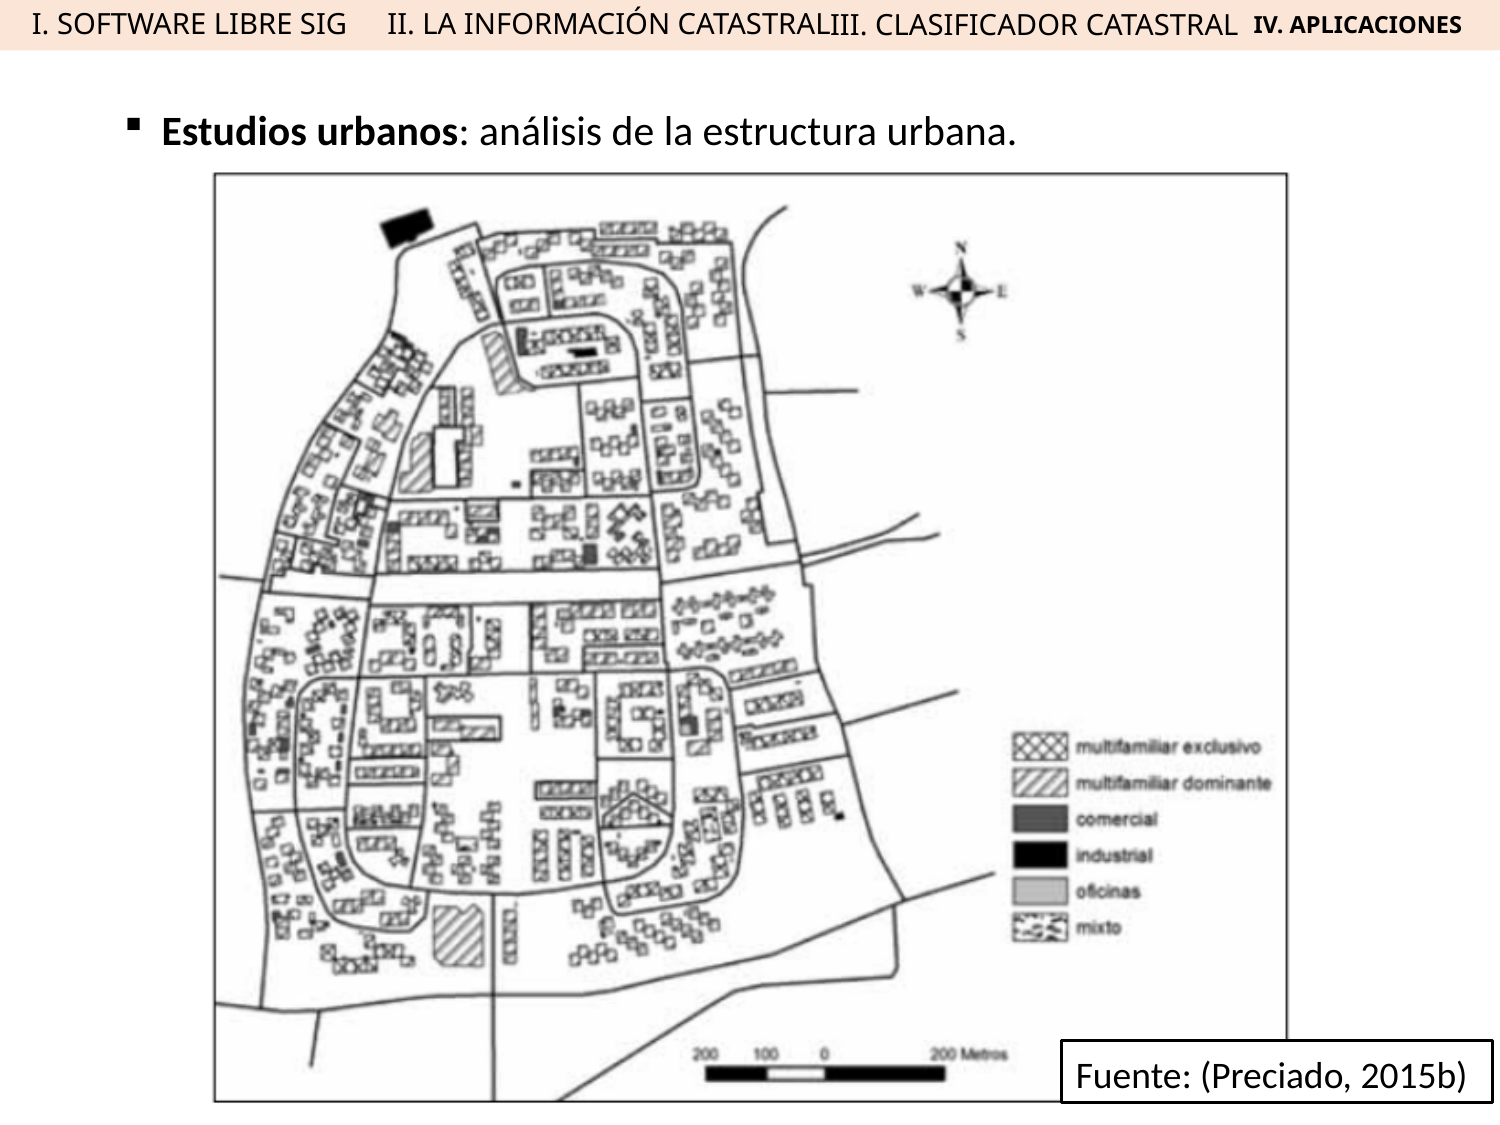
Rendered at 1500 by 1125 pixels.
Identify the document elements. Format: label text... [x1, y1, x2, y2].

list Estudios urbanos: análisis de la estructura urbana. [109, 101, 1391, 816]
text_box IV. APLICACIONES [1308, 0, 1500, 55]
text_box Fuente: (Preciado, 2015b) [1308, 1040, 1493, 1103]
text_box II. LA INFORMACIÓN CATASTRAL [372, 0, 969, 55]
text_box I. SOFTWARE LIBRE SIG [0, 0, 405, 54]
text_box III. CLASIFICADOR CATASTRAL [969, 0, 1308, 55]
picture [145, 140, 1308, 1114]
